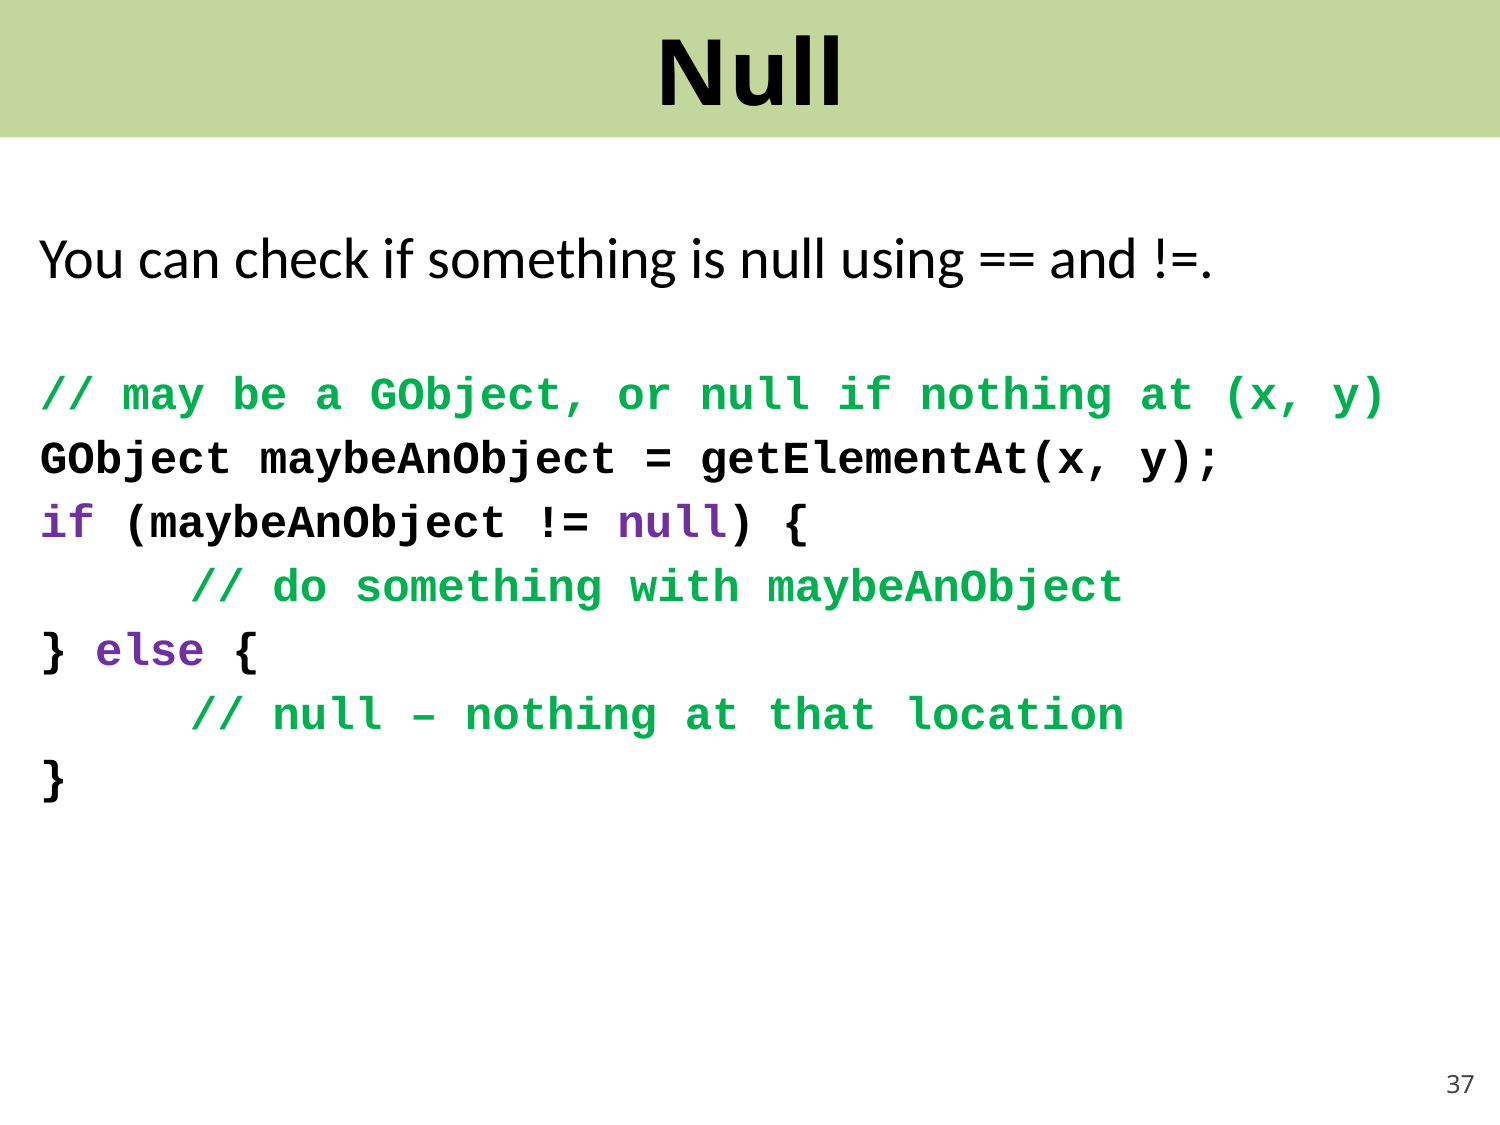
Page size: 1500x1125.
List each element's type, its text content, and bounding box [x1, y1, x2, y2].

title Null [75, 0, 1425, 138]
list You can check if something is null using == and !=. // may be a GObject, or null if nothing at (x, y) GObject maybeAnObject = getElementAt(x, y); if (maybeAnObject != null) { // do something with maybeAnObject } else { // null – nothing at that location } [24, 212, 1475, 1063]
